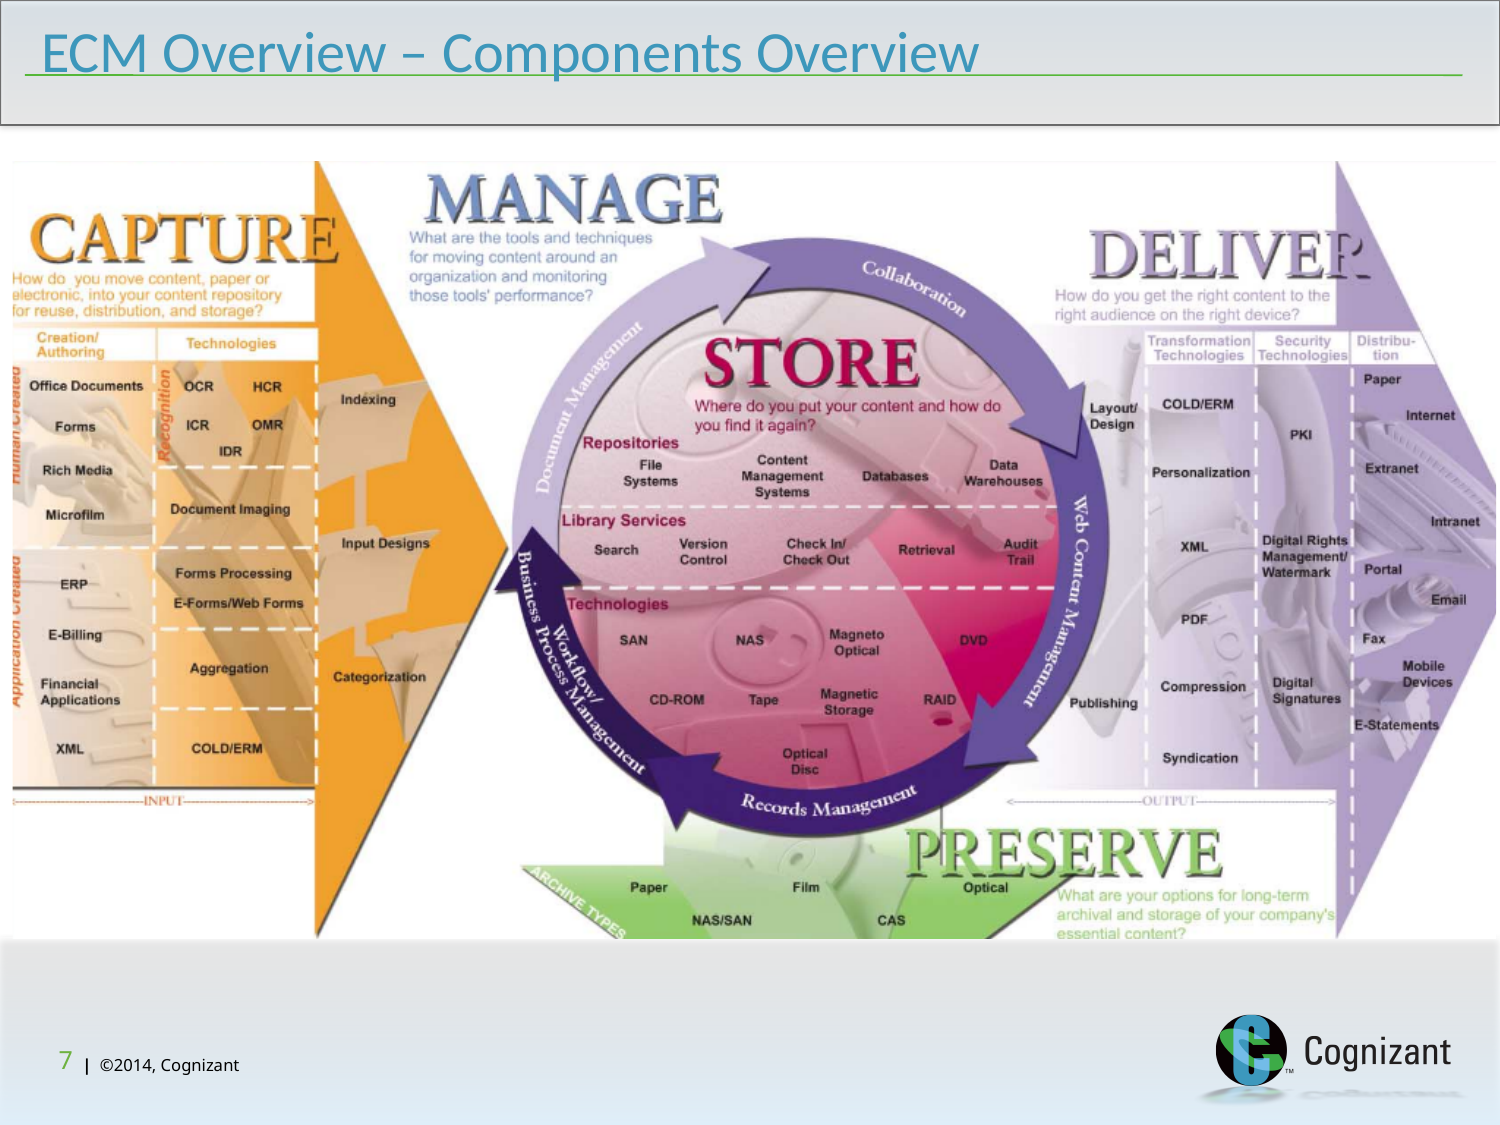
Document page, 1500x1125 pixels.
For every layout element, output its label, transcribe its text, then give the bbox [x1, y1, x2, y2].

picture [12, 161, 1497, 939]
text_box 7 [12, 1037, 88, 1113]
text_box ECM Overview – Components Overview [25, 6, 1007, 127]
picture [1165, 1006, 1488, 1125]
